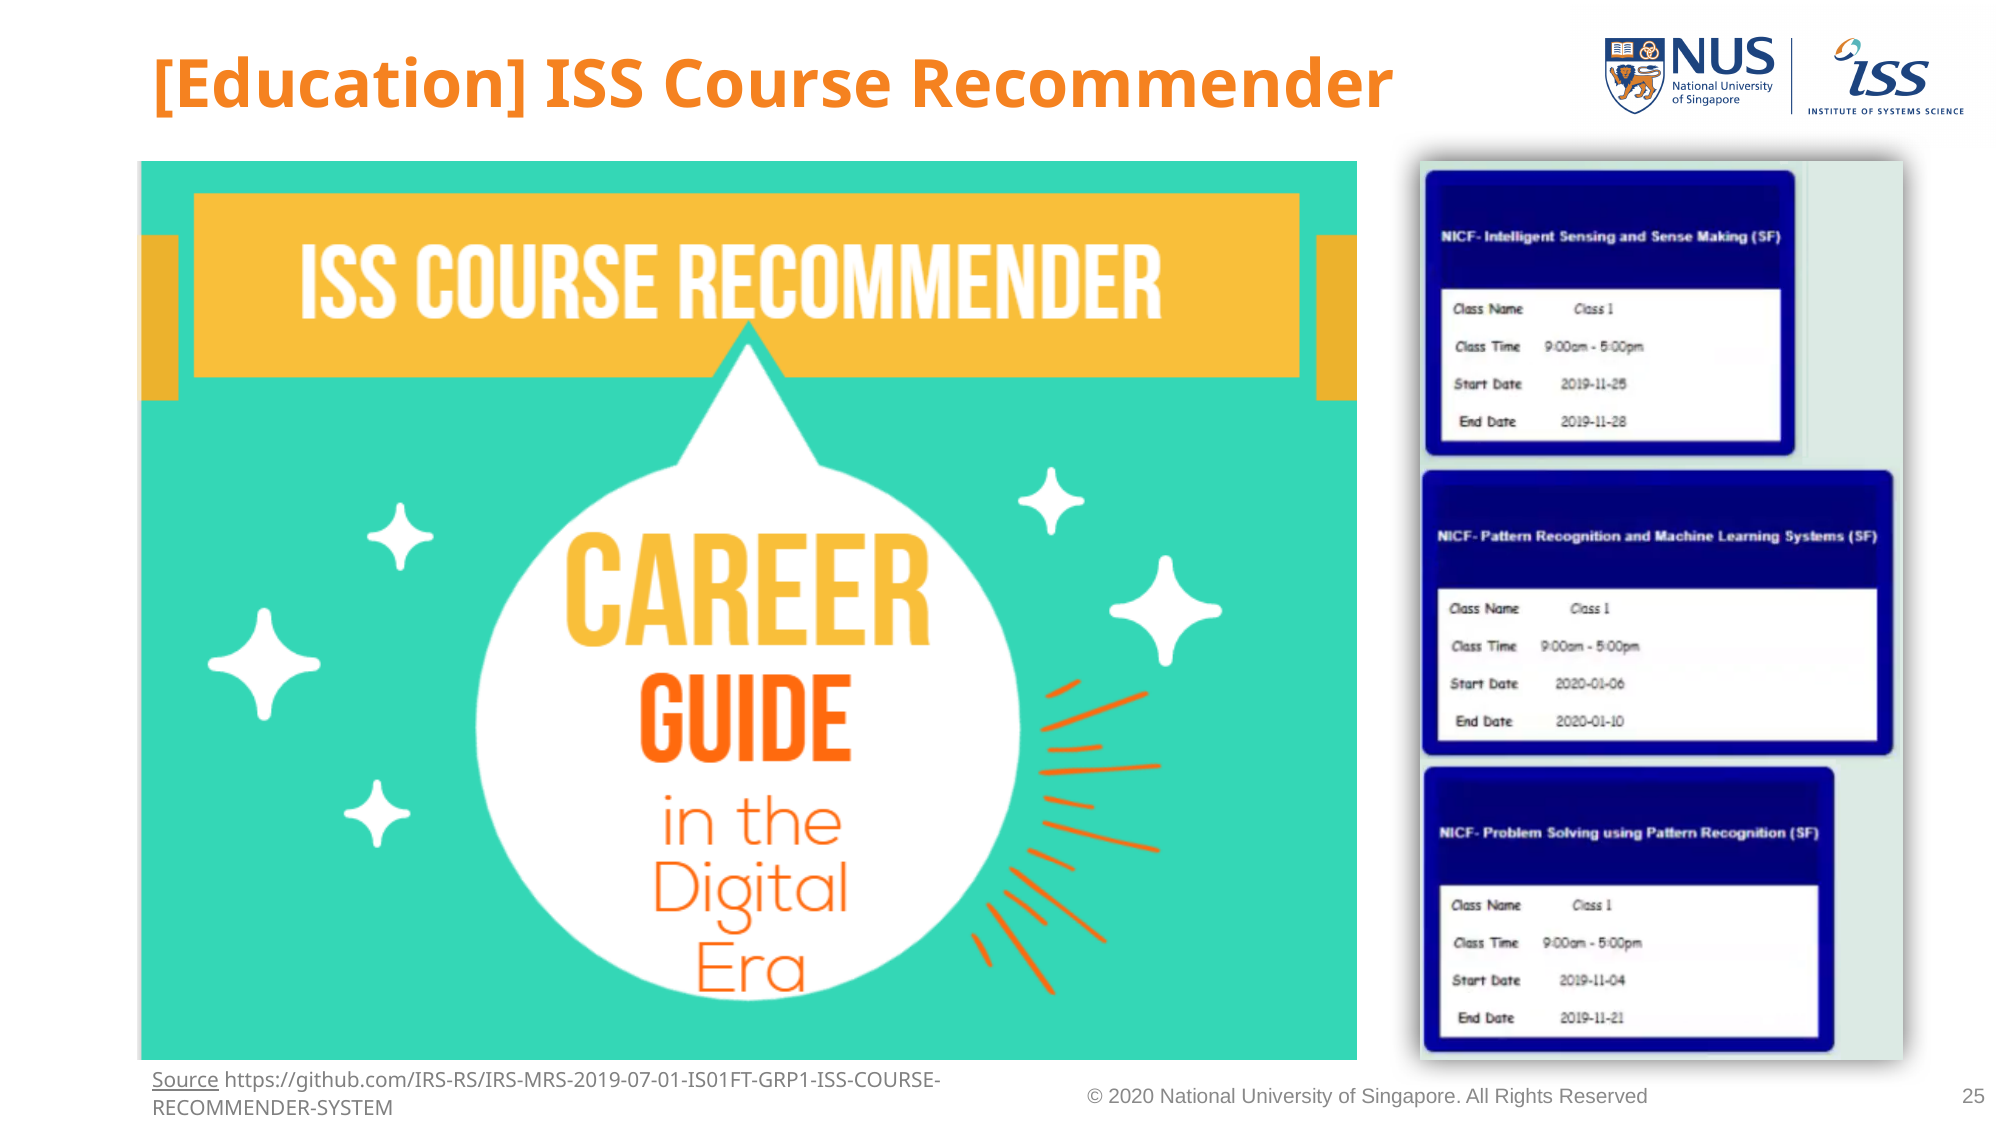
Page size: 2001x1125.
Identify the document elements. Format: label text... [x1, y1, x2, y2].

picture [137, 161, 1357, 1060]
picture [1420, 161, 1903, 1060]
text_box Source https://github.com/IRS-RS/IRS-MRS-2019-07-01-IS01FT-GRP1-ISS-COURSE-RECOMMENDER-SYSTEM [137, 1060, 1073, 1125]
slide_number 25 [1876, 1065, 2000, 1125]
footer © 2020 National University of Singapore. All Rights Reserved [1073, 1065, 1863, 1125]
picture [1570, 4, 1996, 148]
title [Education] ISS Course Recommender [137, 41, 1582, 131]
